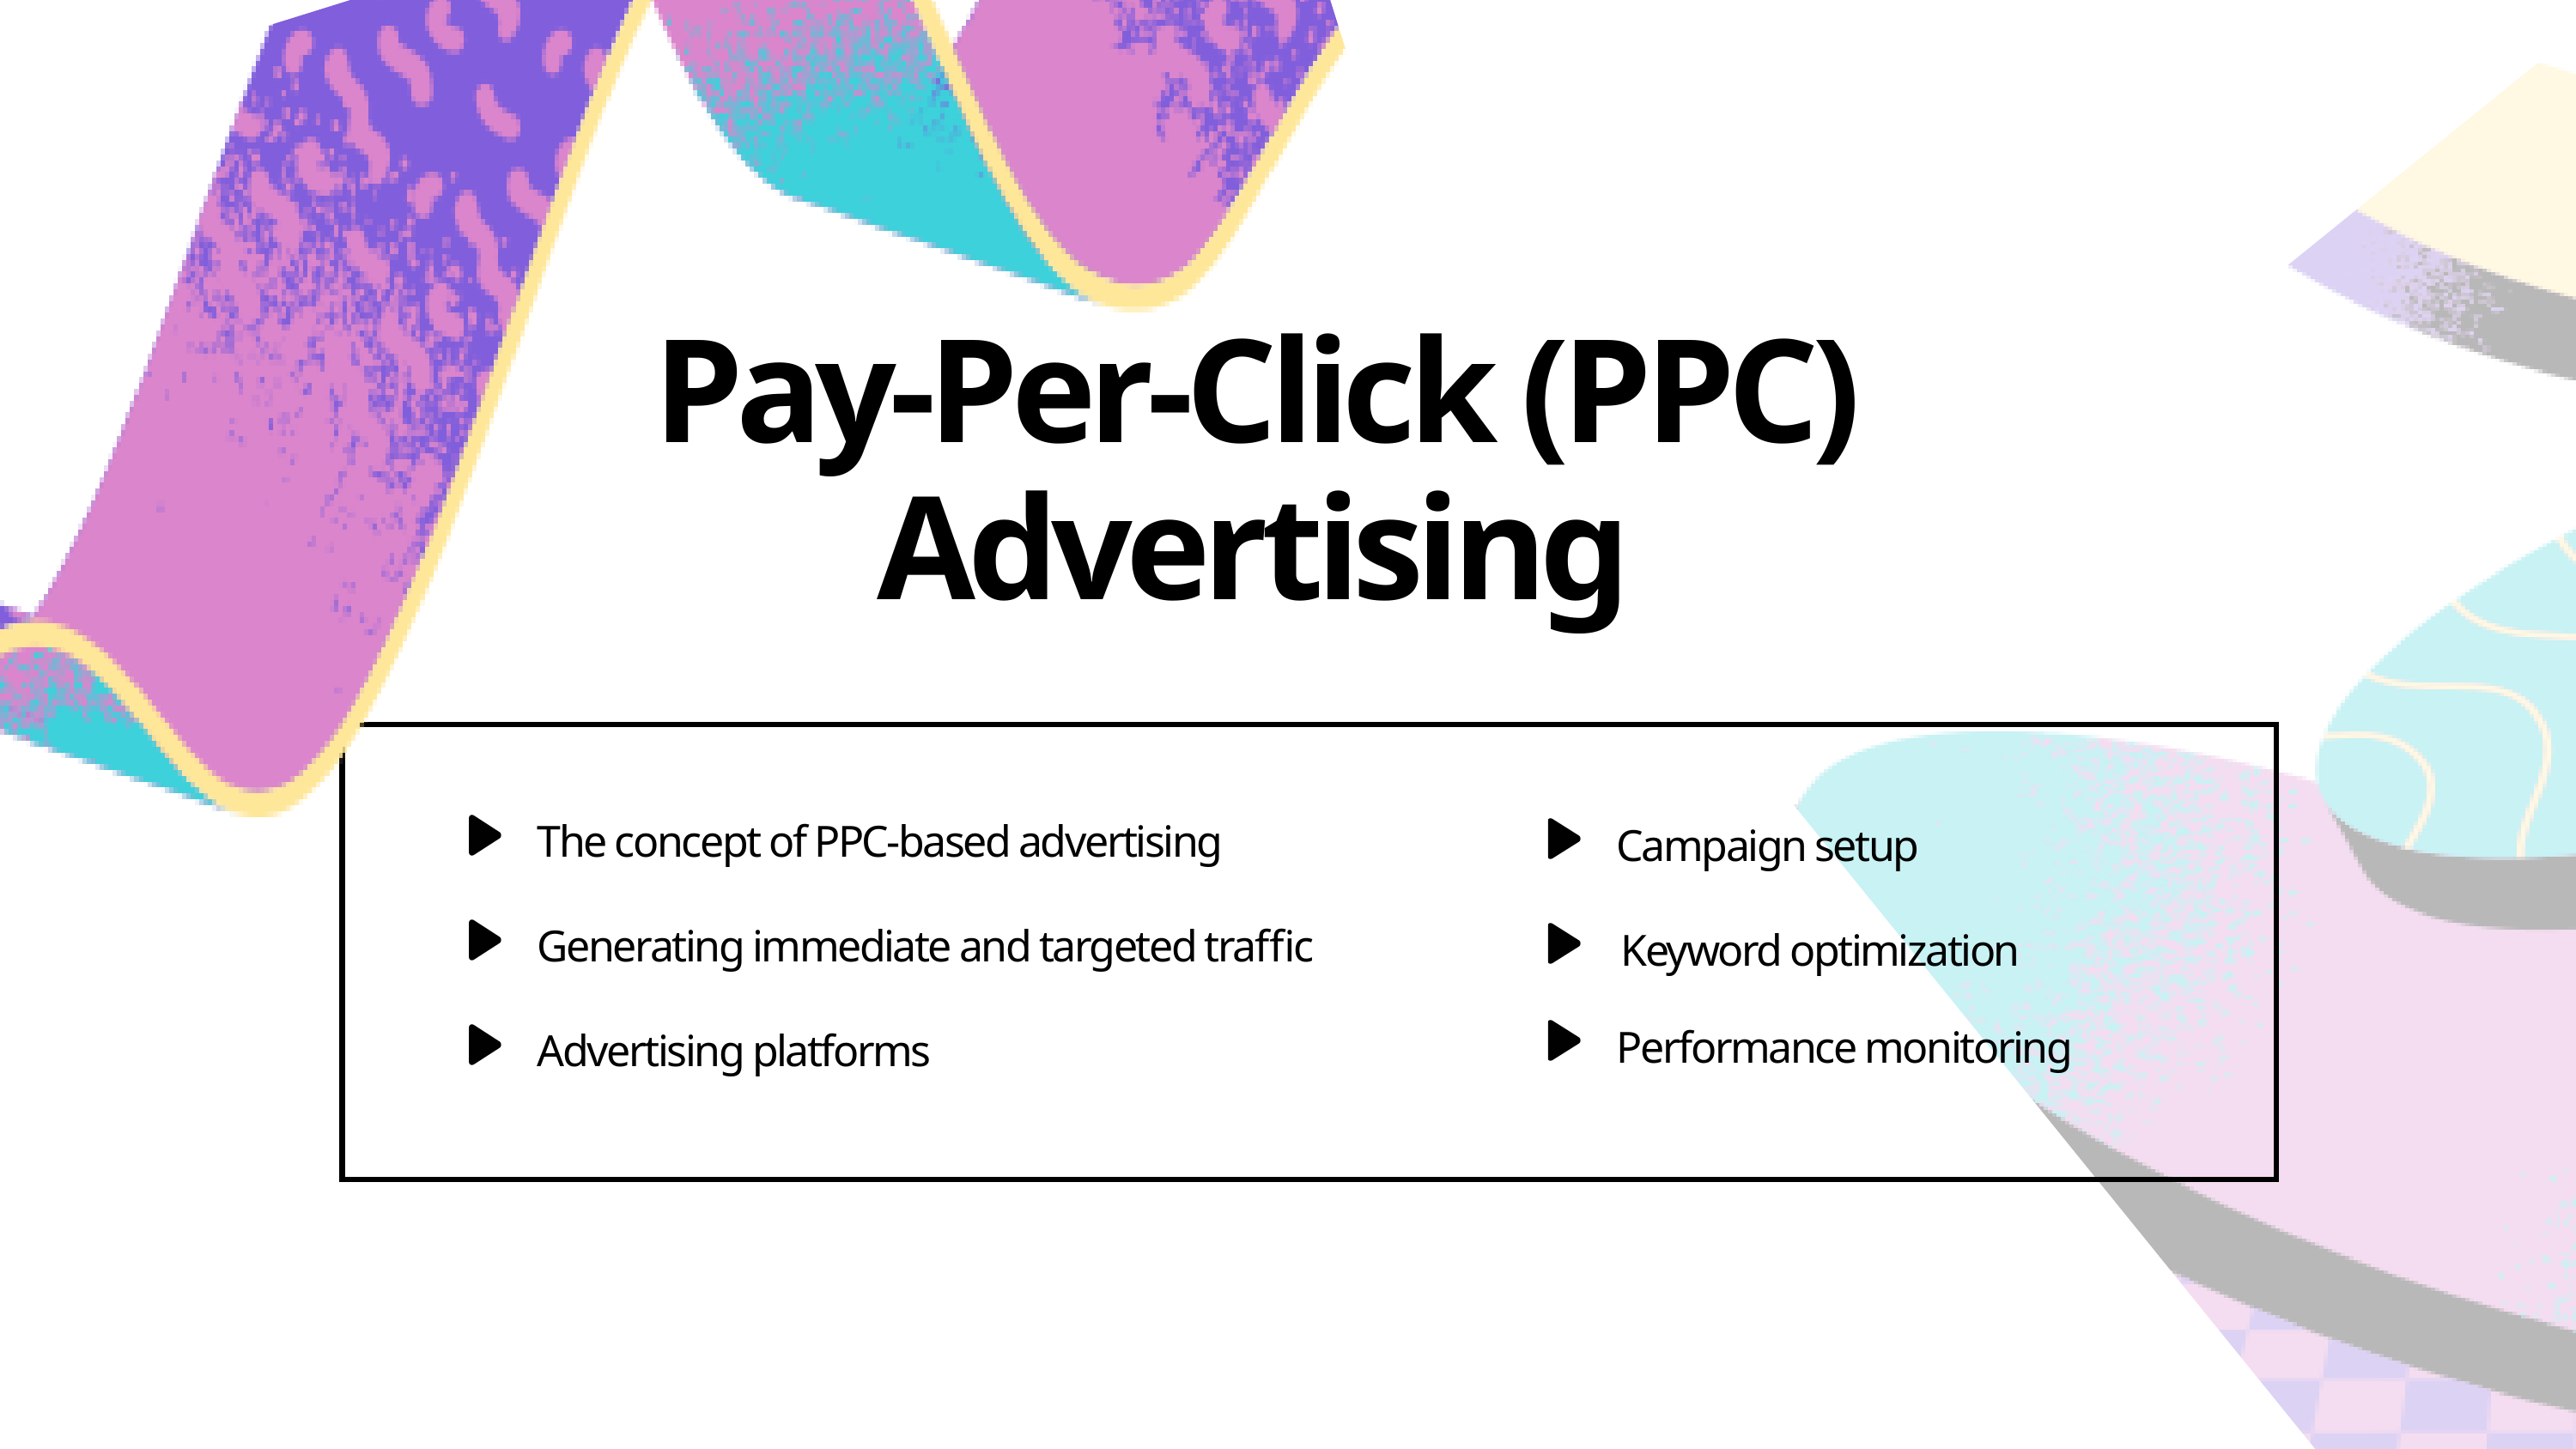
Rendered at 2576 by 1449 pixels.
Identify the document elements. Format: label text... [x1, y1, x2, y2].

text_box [342, 724, 2277, 1180]
text_box [0, 0, 1556, 1209]
text_box [1725, 32, 2576, 1449]
text_box Pay-Per-Click (PPC) Advertising [601, 313, 1906, 629]
